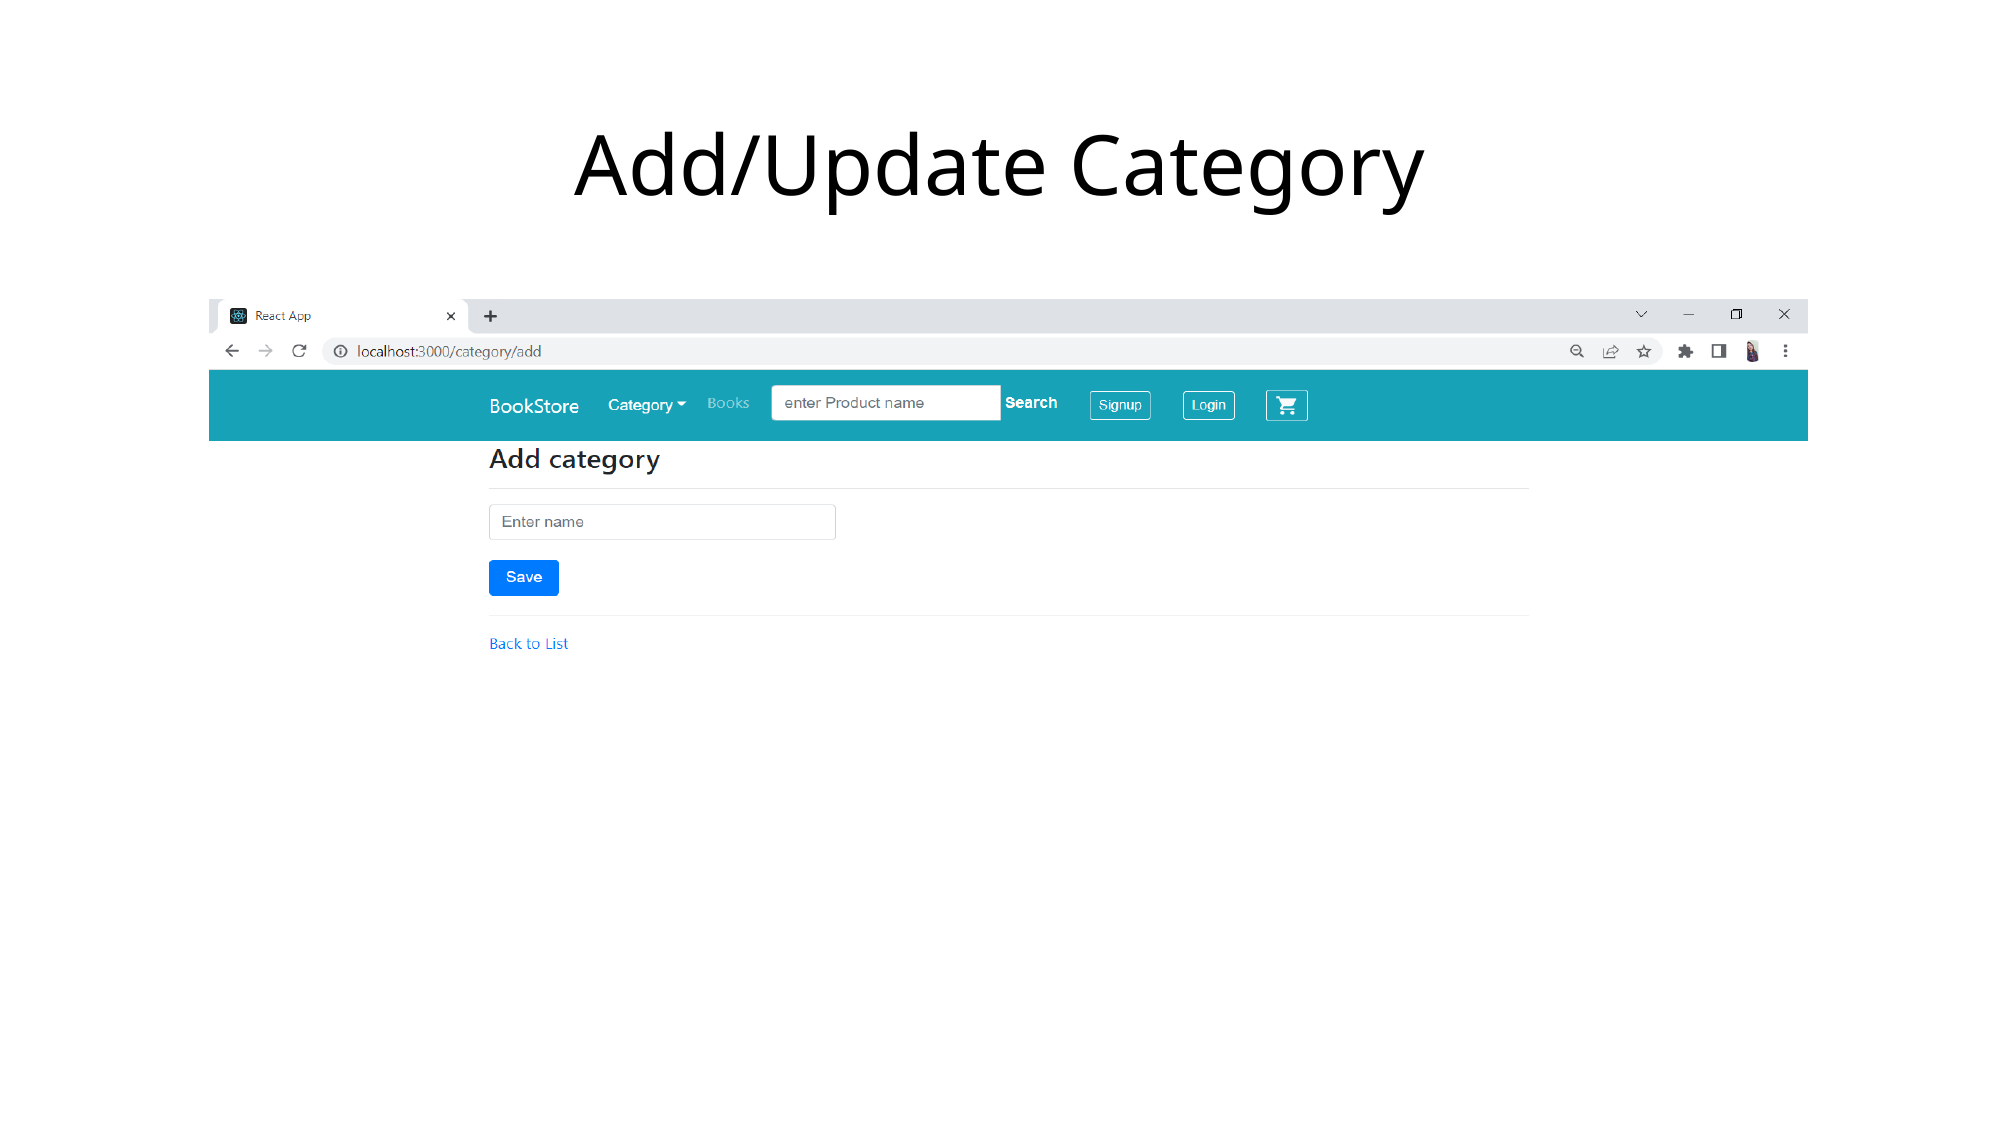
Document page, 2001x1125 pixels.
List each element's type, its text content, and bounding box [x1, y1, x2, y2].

title Add/Update Category [137, 59, 1863, 278]
picture [209, 299, 1808, 1103]
